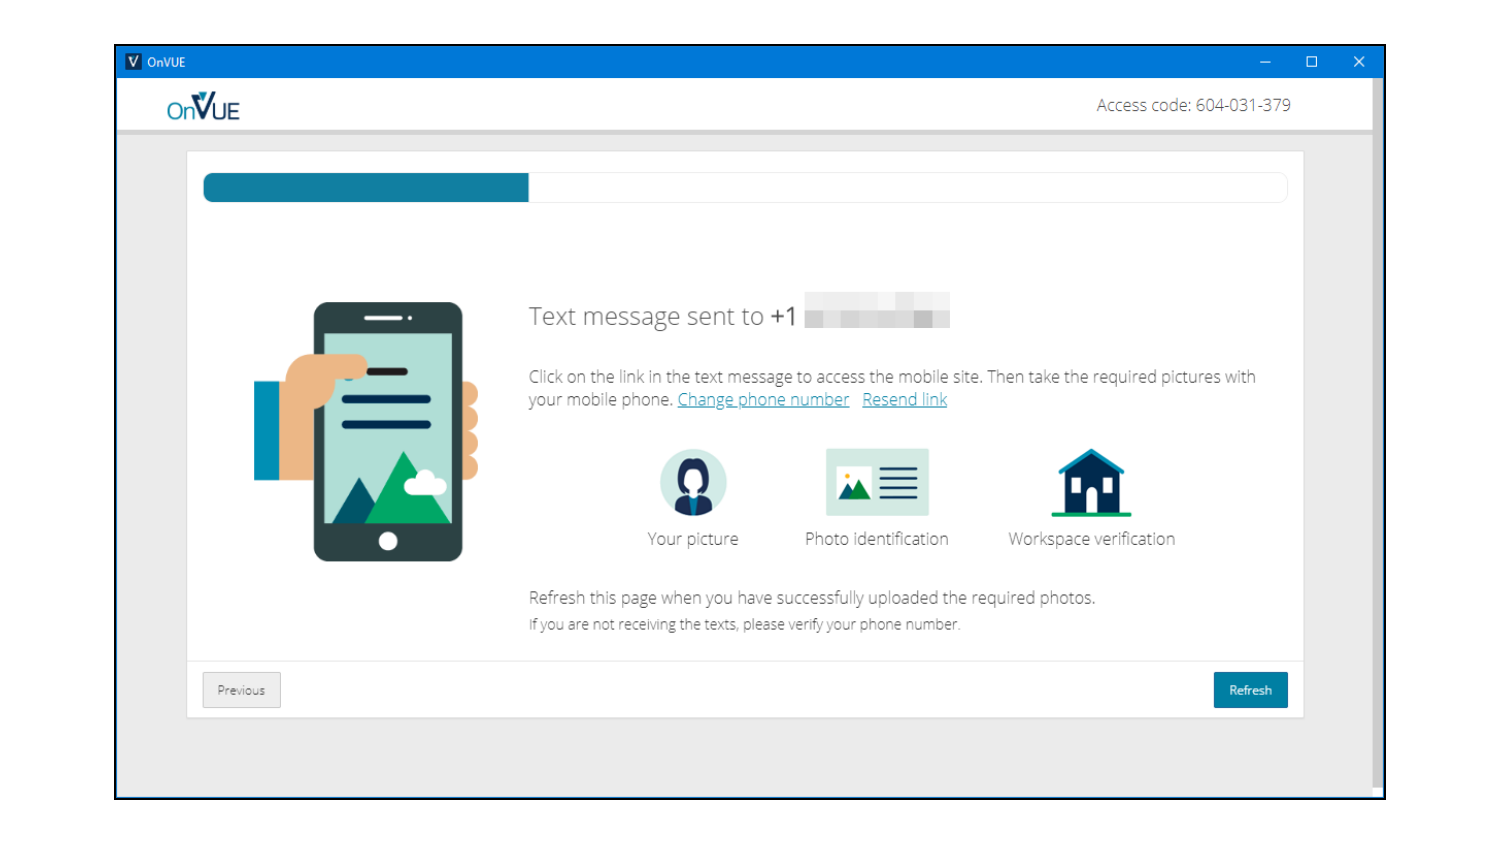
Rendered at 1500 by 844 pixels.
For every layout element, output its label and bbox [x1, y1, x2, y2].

picture [113, 44, 1387, 800]
